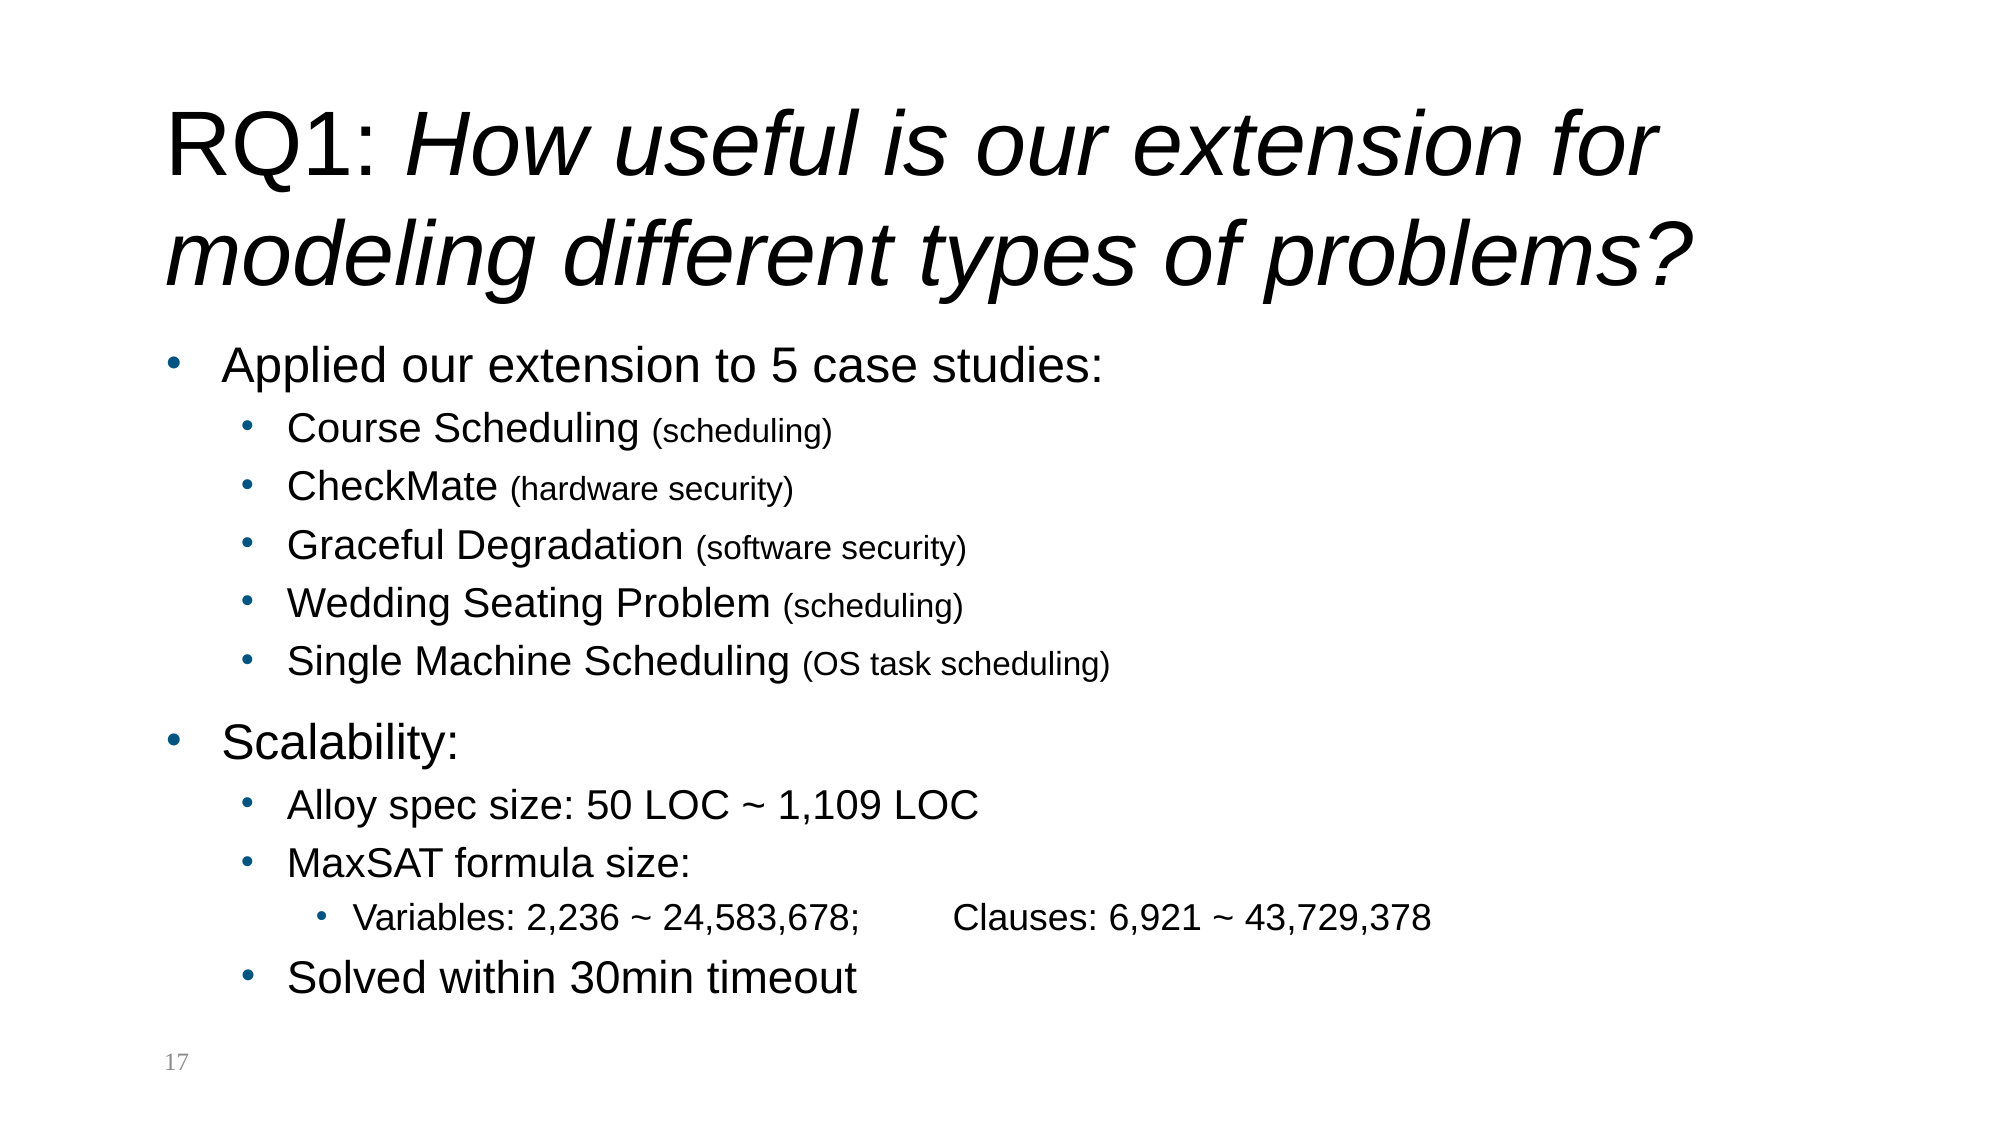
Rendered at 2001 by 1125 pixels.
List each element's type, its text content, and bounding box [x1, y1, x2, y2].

title RQ1: How useful is our extension for modeling different types of problems? [150, 99, 1850, 288]
slide_number 17 [149, 1030, 288, 1091]
list Applied our extension to 5 case studies: Course Scheduling (scheduling) CheckMate (hardware security) Graceful Degradation (software security) Wedding Seating Problem (scheduling) Single Machine Scheduling (OS task scheduling) Scalability: Alloy spec size: 50 LOC ~ 1,109 LOC MaxSAT formula size: Variables: 2,236 ~ 24,583,678; Clauses: 6,921 ~ 43,729,378 Solved within 30min timeout [150, 324, 1850, 1031]
